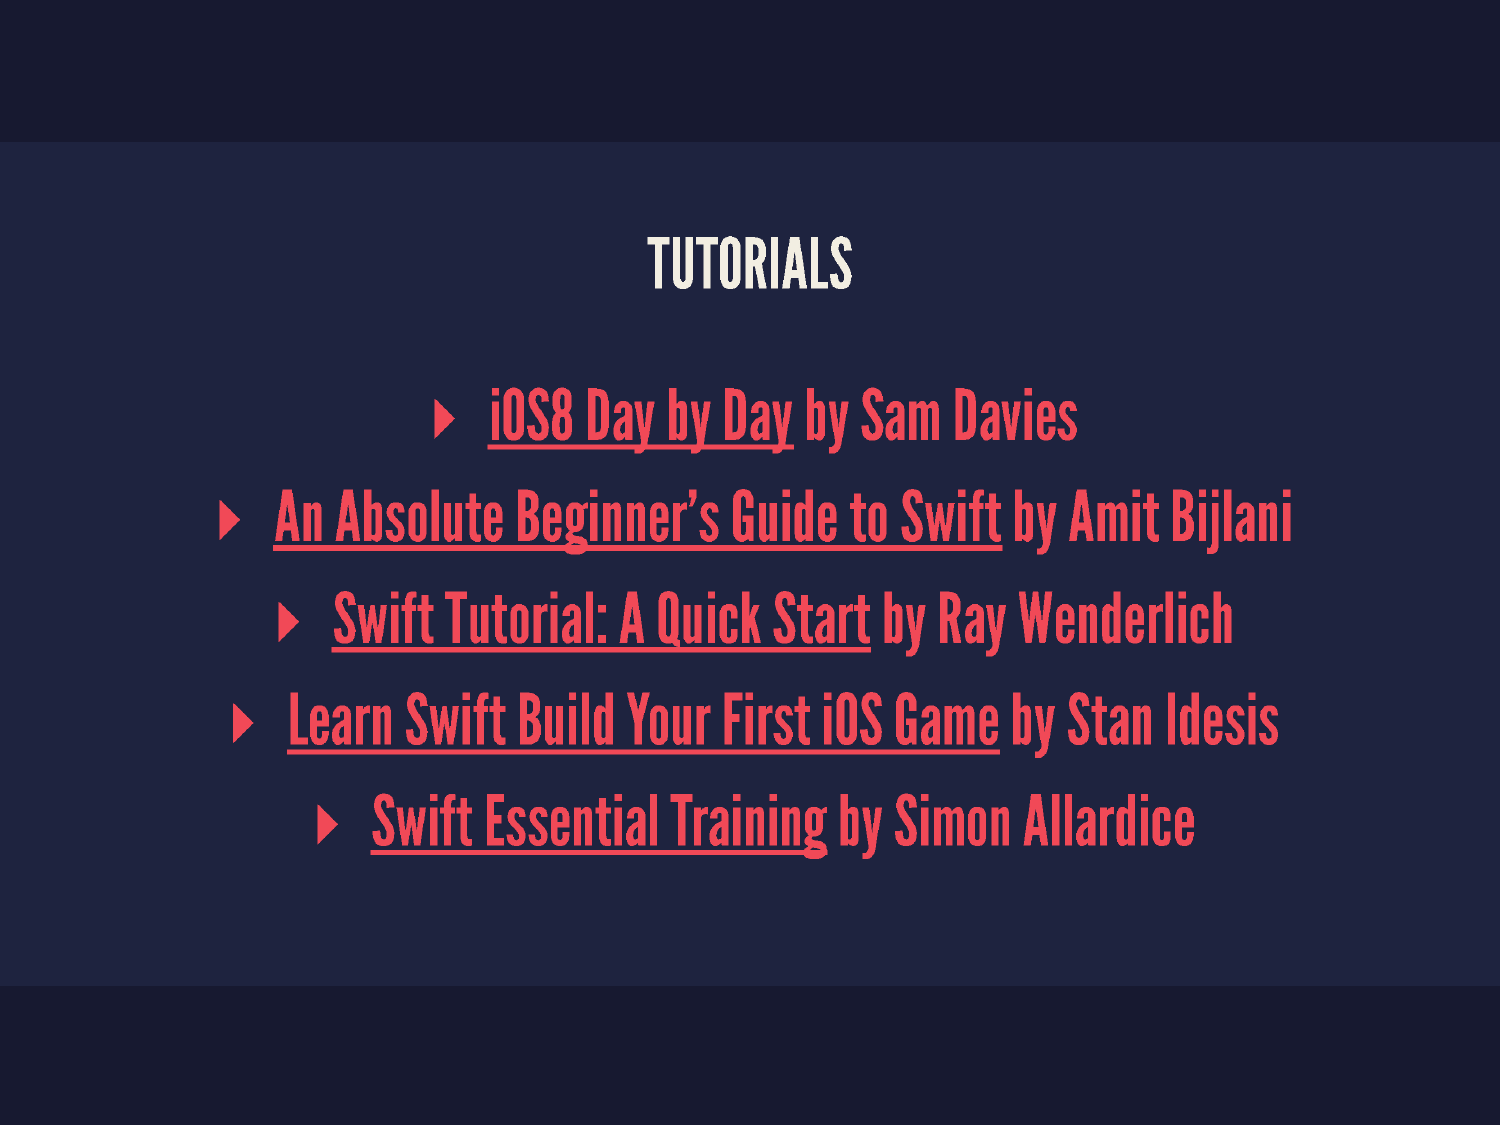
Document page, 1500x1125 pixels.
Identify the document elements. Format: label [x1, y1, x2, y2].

picture [0, 141, 1500, 987]
